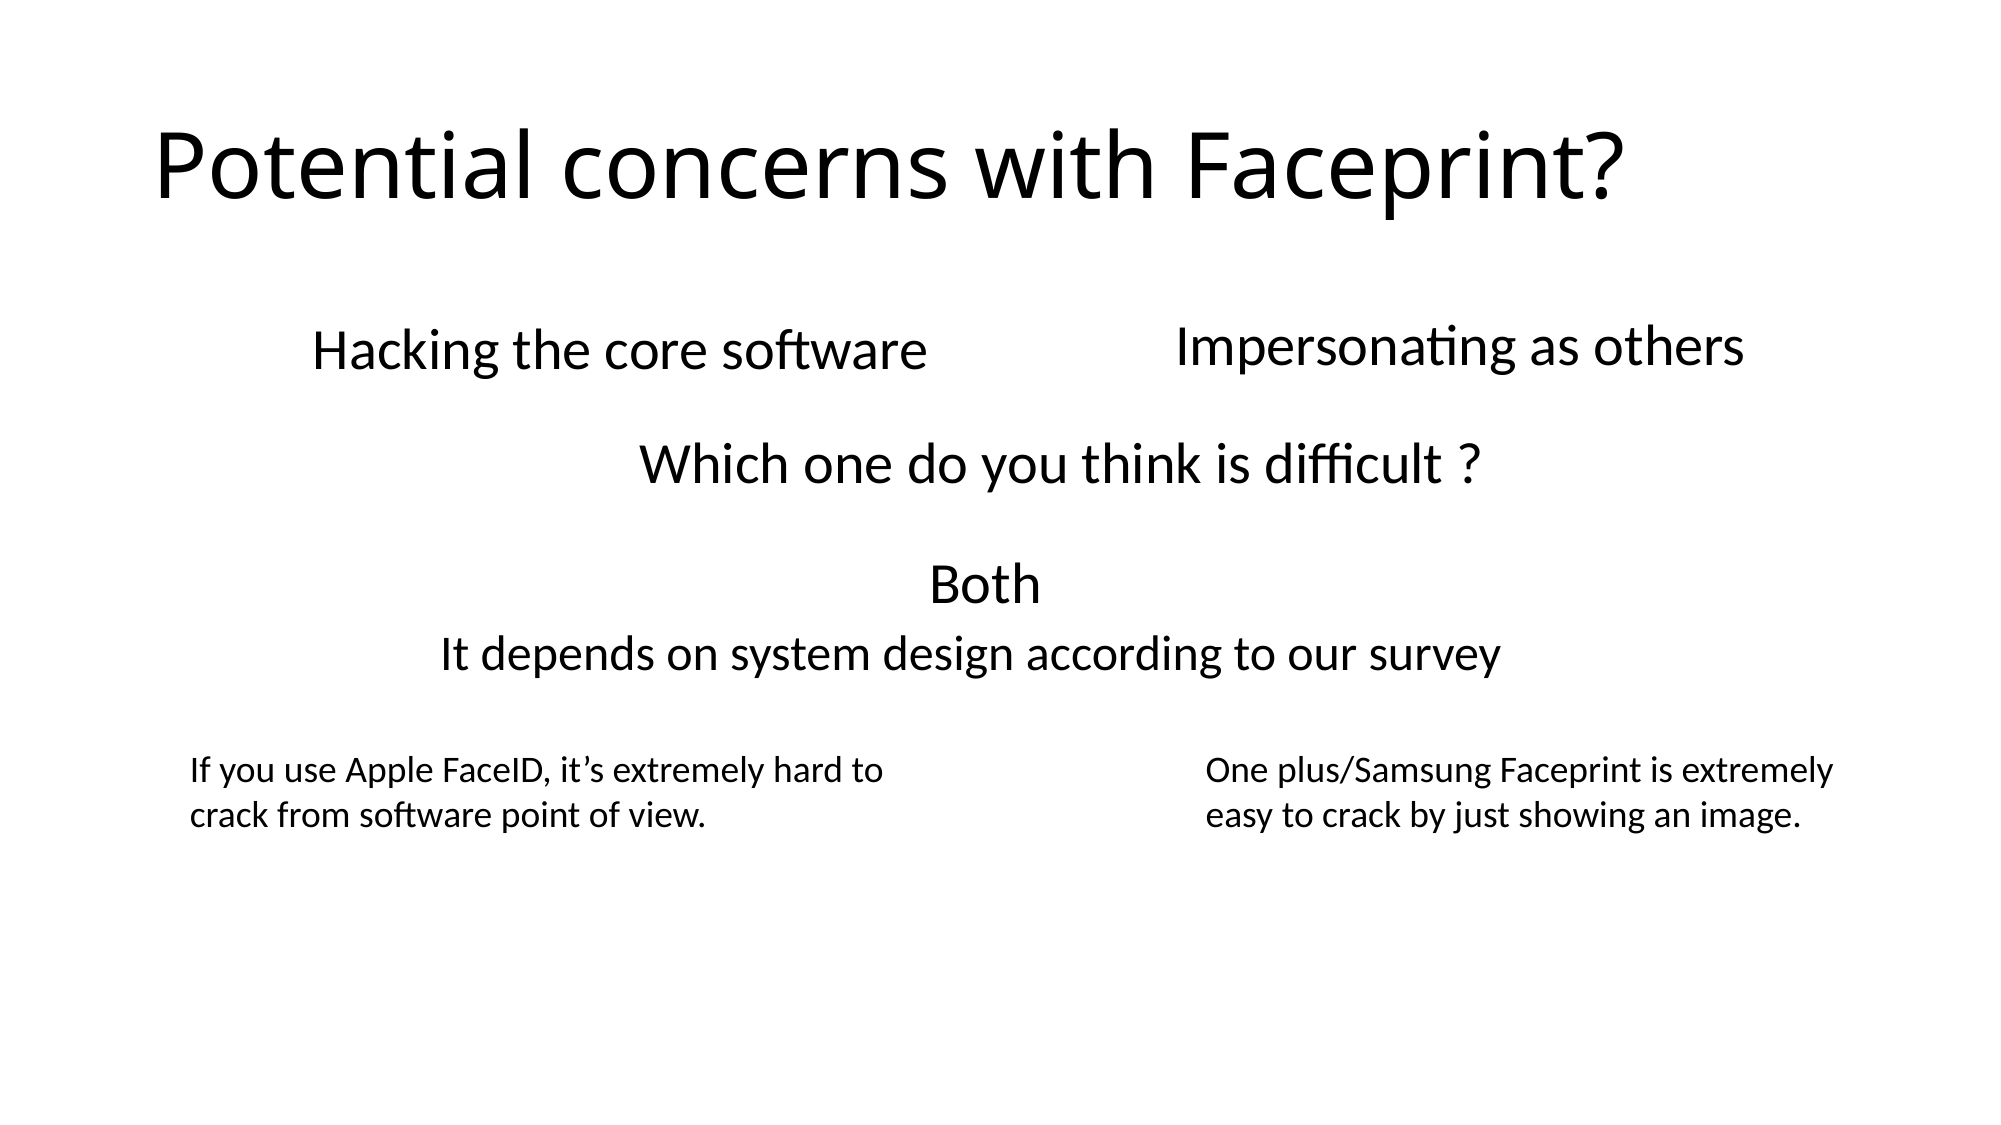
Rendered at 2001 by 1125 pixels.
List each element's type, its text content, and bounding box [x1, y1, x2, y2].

text_box If you use Apple FaceID, it’s extremely hard to crack from software point of view. [175, 738, 917, 843]
text_box It depends on system design according to our survey [425, 613, 1560, 688]
title Potential concerns with Faceprint? [137, 59, 1863, 278]
list Hacking the core software [297, 311, 953, 408]
text_box Which one do you think is difficult ? [625, 418, 1517, 503]
text_box Impersonating as others [1160, 299, 1765, 385]
text_box Both [914, 538, 1071, 613]
text_box One plus/Samsung Faceprint is extremely easy to crack by just showing an image. [1190, 738, 1863, 843]
